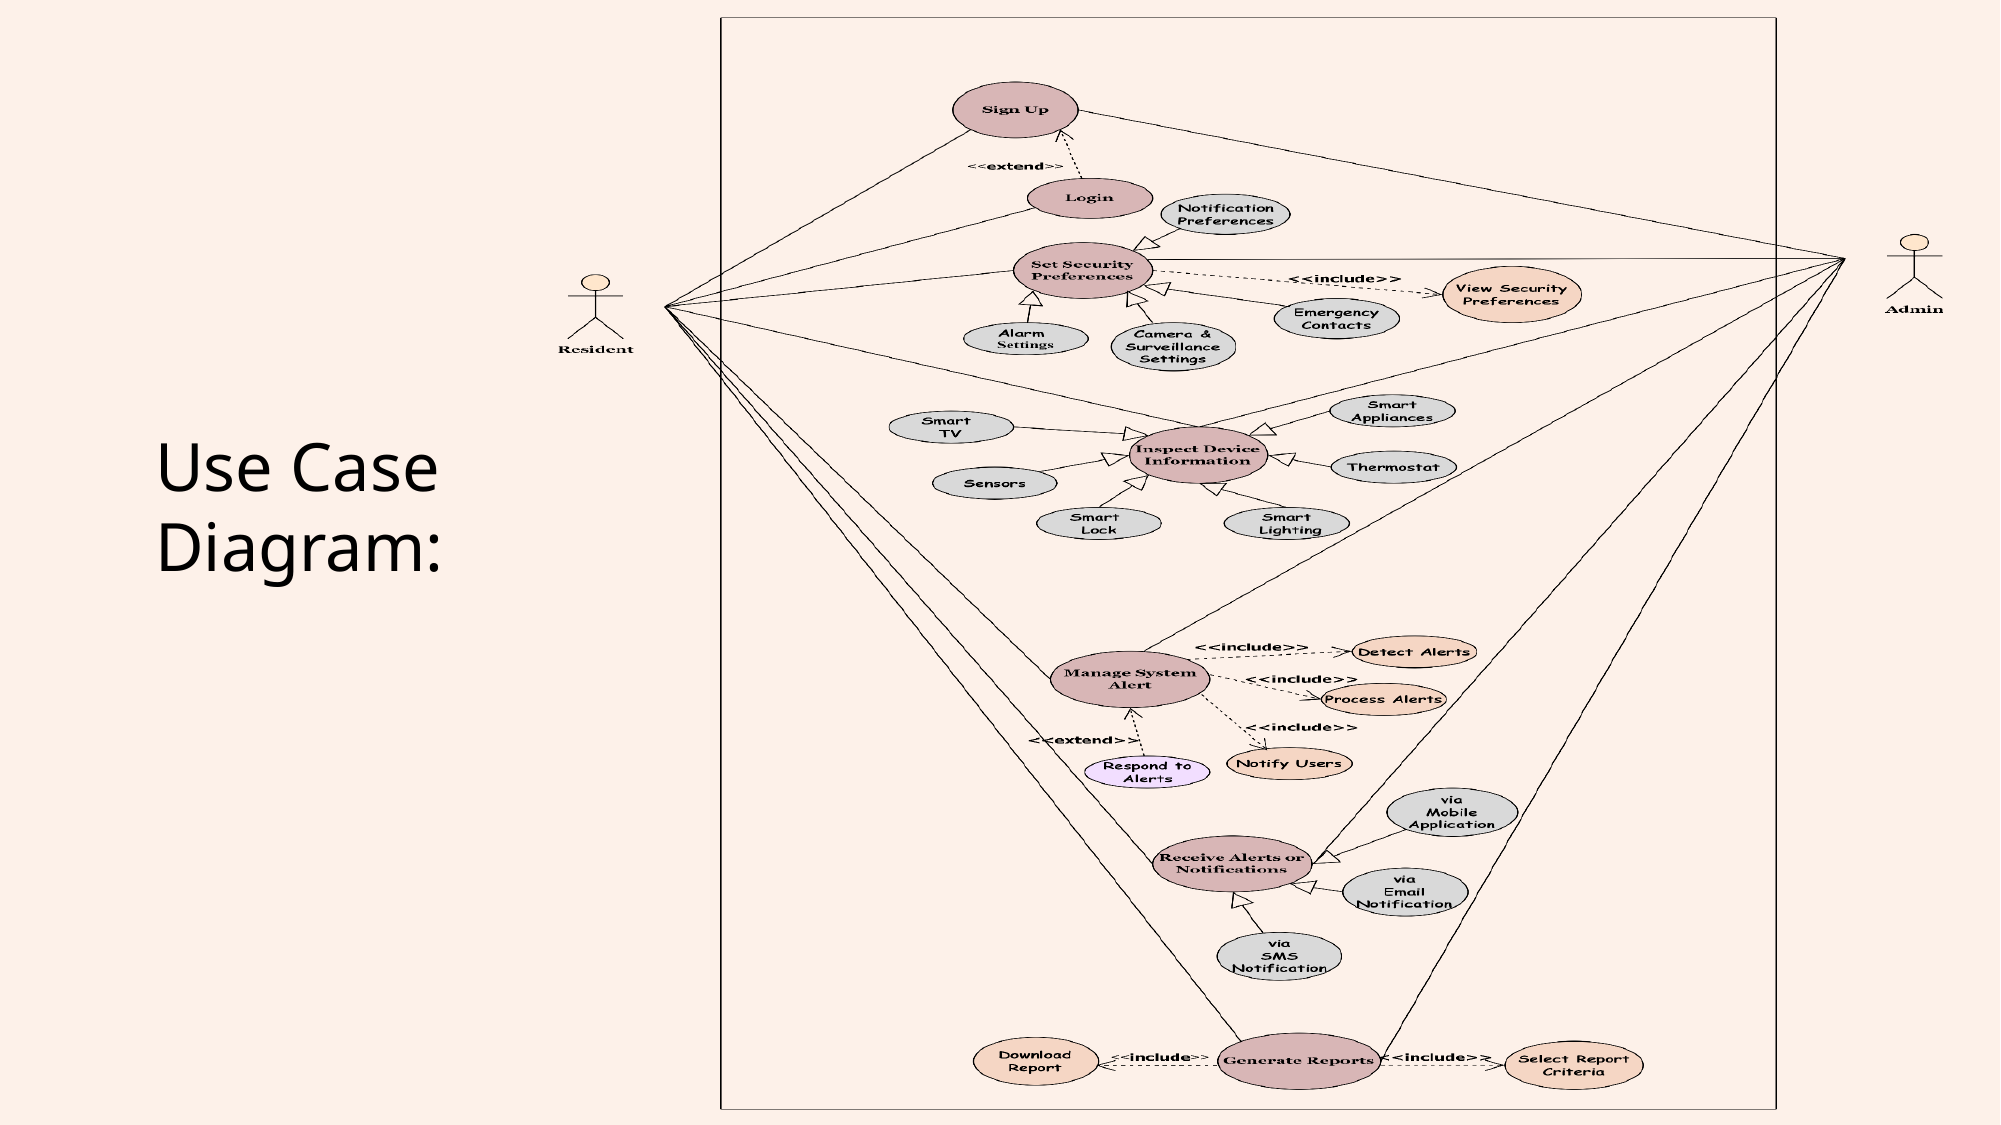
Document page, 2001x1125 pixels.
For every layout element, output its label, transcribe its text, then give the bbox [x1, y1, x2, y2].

text_box Use Case Diagram: [140, 410, 537, 611]
picture [542, 9, 1958, 1119]
